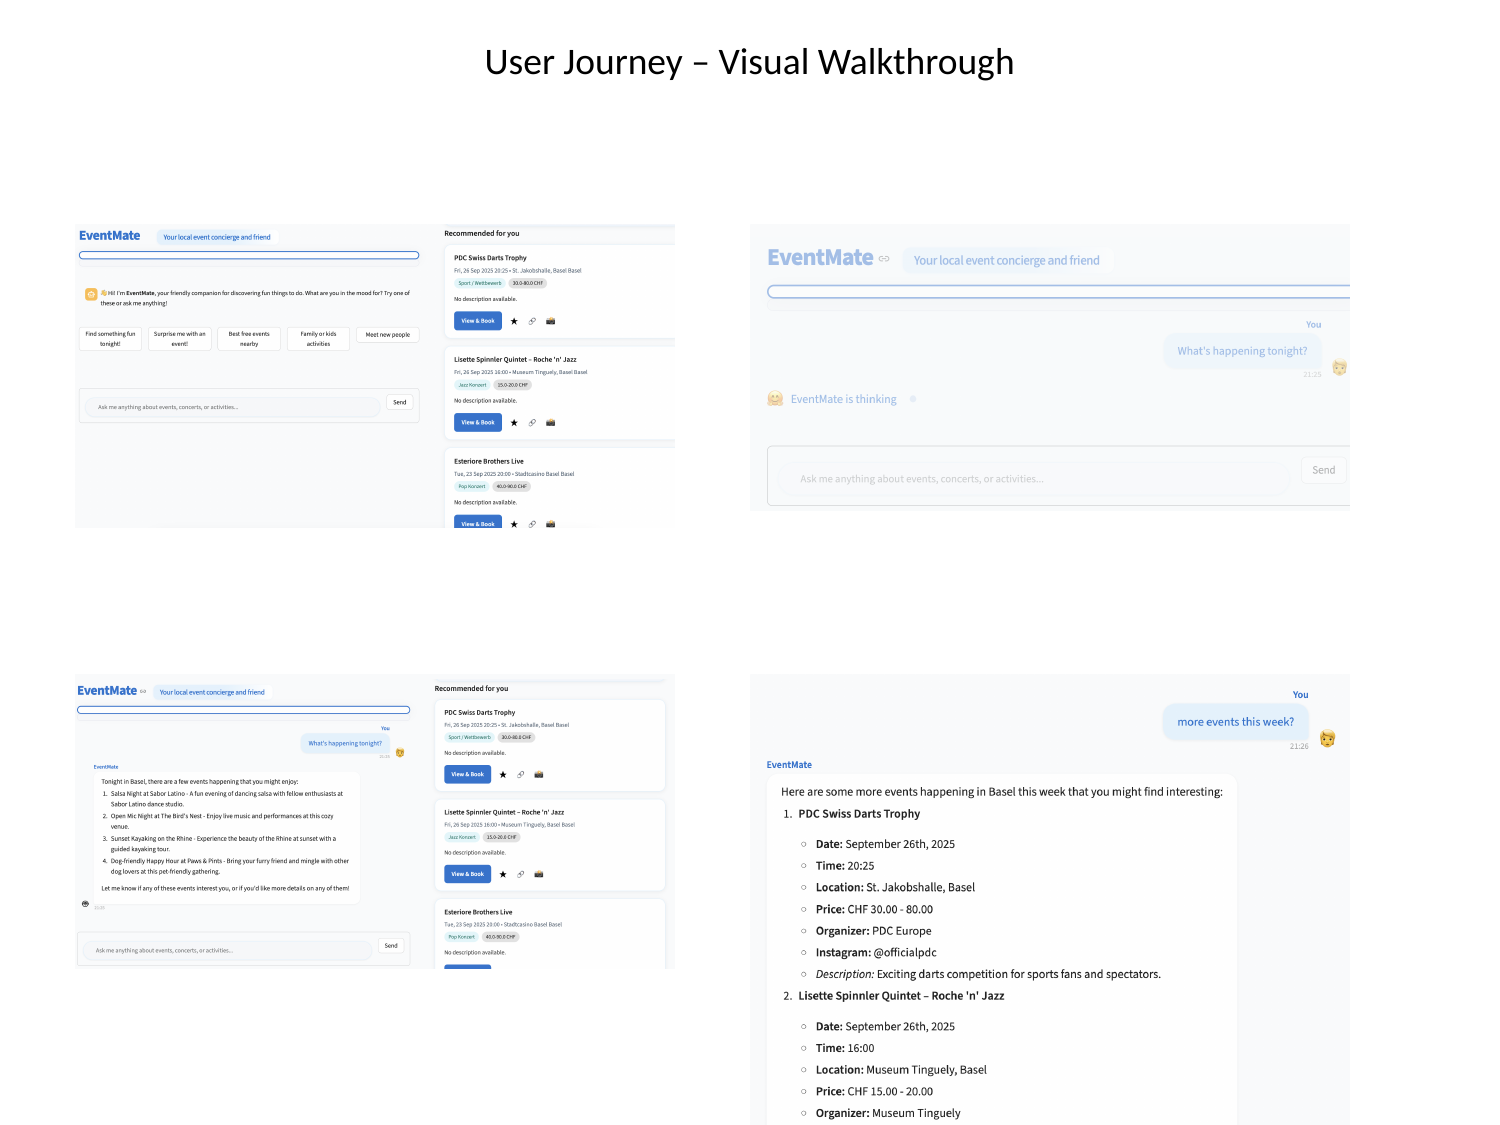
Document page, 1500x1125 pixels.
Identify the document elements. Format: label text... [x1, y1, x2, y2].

picture [749, 674, 1351, 1125]
picture [74, 224, 676, 529]
picture [74, 674, 676, 969]
picture [749, 224, 1351, 511]
text_box User Journey – Visual Walkthrough [469, 29, 1031, 90]
